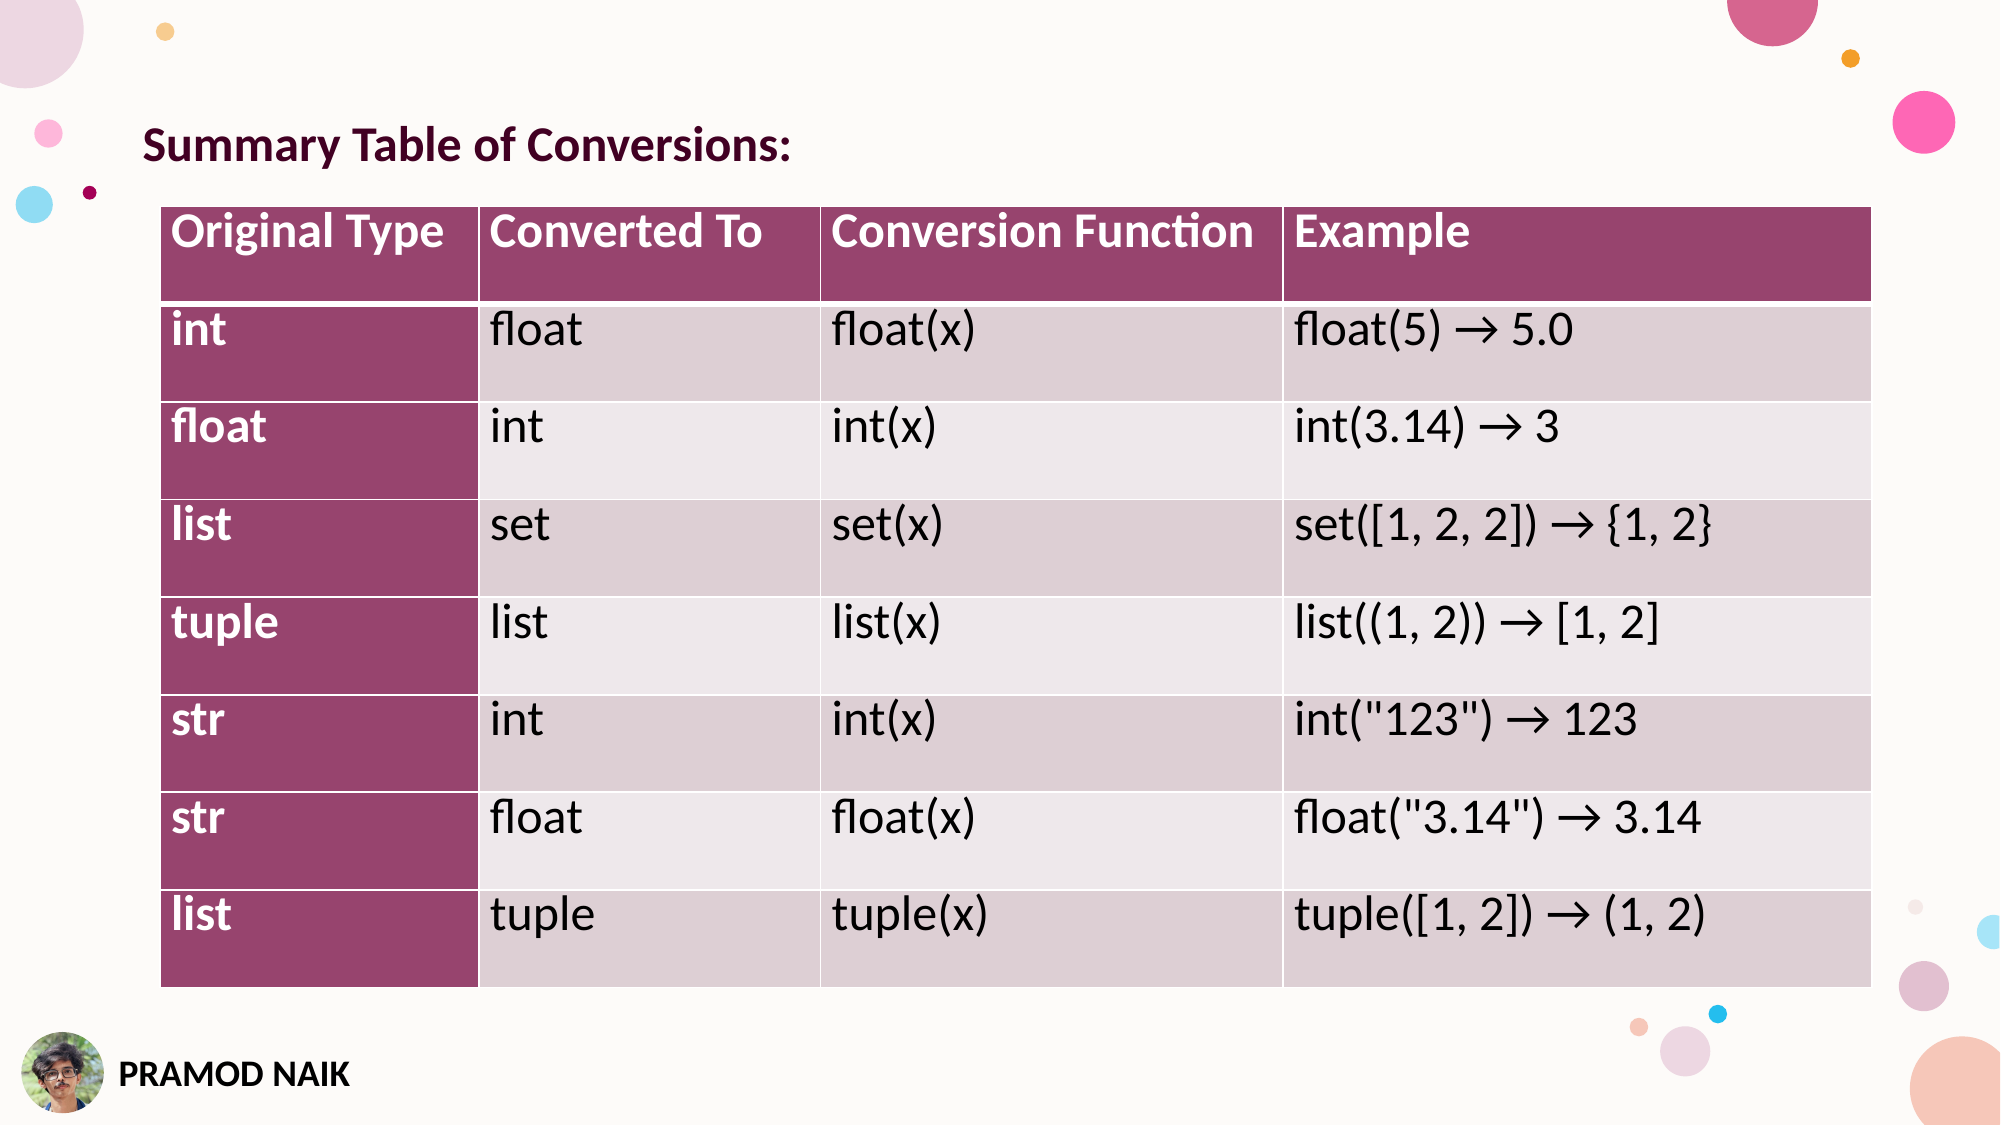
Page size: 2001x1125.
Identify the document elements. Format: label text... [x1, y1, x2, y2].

table_header Original Type [161, 207, 478, 301]
table_cell tuple [161, 598, 478, 694]
table_cell tuple(x) [821, 891, 1282, 987]
table_cell list [161, 891, 478, 987]
table_cell int(3.14) → 3 [1284, 403, 1871, 499]
table_cell int [480, 403, 820, 499]
table_cell tuple [480, 891, 820, 987]
table_cell float("3.14") → 3.14 [1284, 793, 1871, 889]
table_header Example [1284, 207, 1871, 301]
table_cell list((1, 2)) → [1, 2] [1284, 598, 1871, 694]
table_header Conversion Function [821, 207, 1282, 301]
list Summary Table of Conversions: [127, 110, 1877, 1014]
table_cell set [480, 500, 820, 596]
table_cell float(x) [821, 793, 1282, 889]
table_cell list [161, 500, 478, 596]
table_cell int("123") → 123 [1284, 696, 1871, 791]
table_cell str [161, 793, 478, 889]
table_cell float [480, 307, 820, 401]
table_cell list [480, 598, 820, 694]
table_cell float(x) [821, 307, 1282, 401]
table_cell str [161, 696, 478, 791]
table_cell float [161, 403, 478, 499]
table_header Converted To [480, 207, 820, 301]
table_cell list(x) [821, 598, 1282, 694]
table_cell tuple([1, 2]) → (1, 2) [1284, 891, 1871, 987]
picture [21, 1031, 104, 1114]
table_cell int [480, 696, 820, 791]
table_cell float [480, 793, 820, 889]
table_cell set([1, 2, 2]) → {1, 2} [1284, 500, 1871, 596]
table_cell float(5) → 5.0 [1284, 307, 1871, 401]
table_cell int(x) [821, 696, 1282, 791]
table_cell int(x) [821, 403, 1282, 499]
table_cell set(x) [821, 500, 1282, 596]
table_cell int [161, 307, 478, 401]
